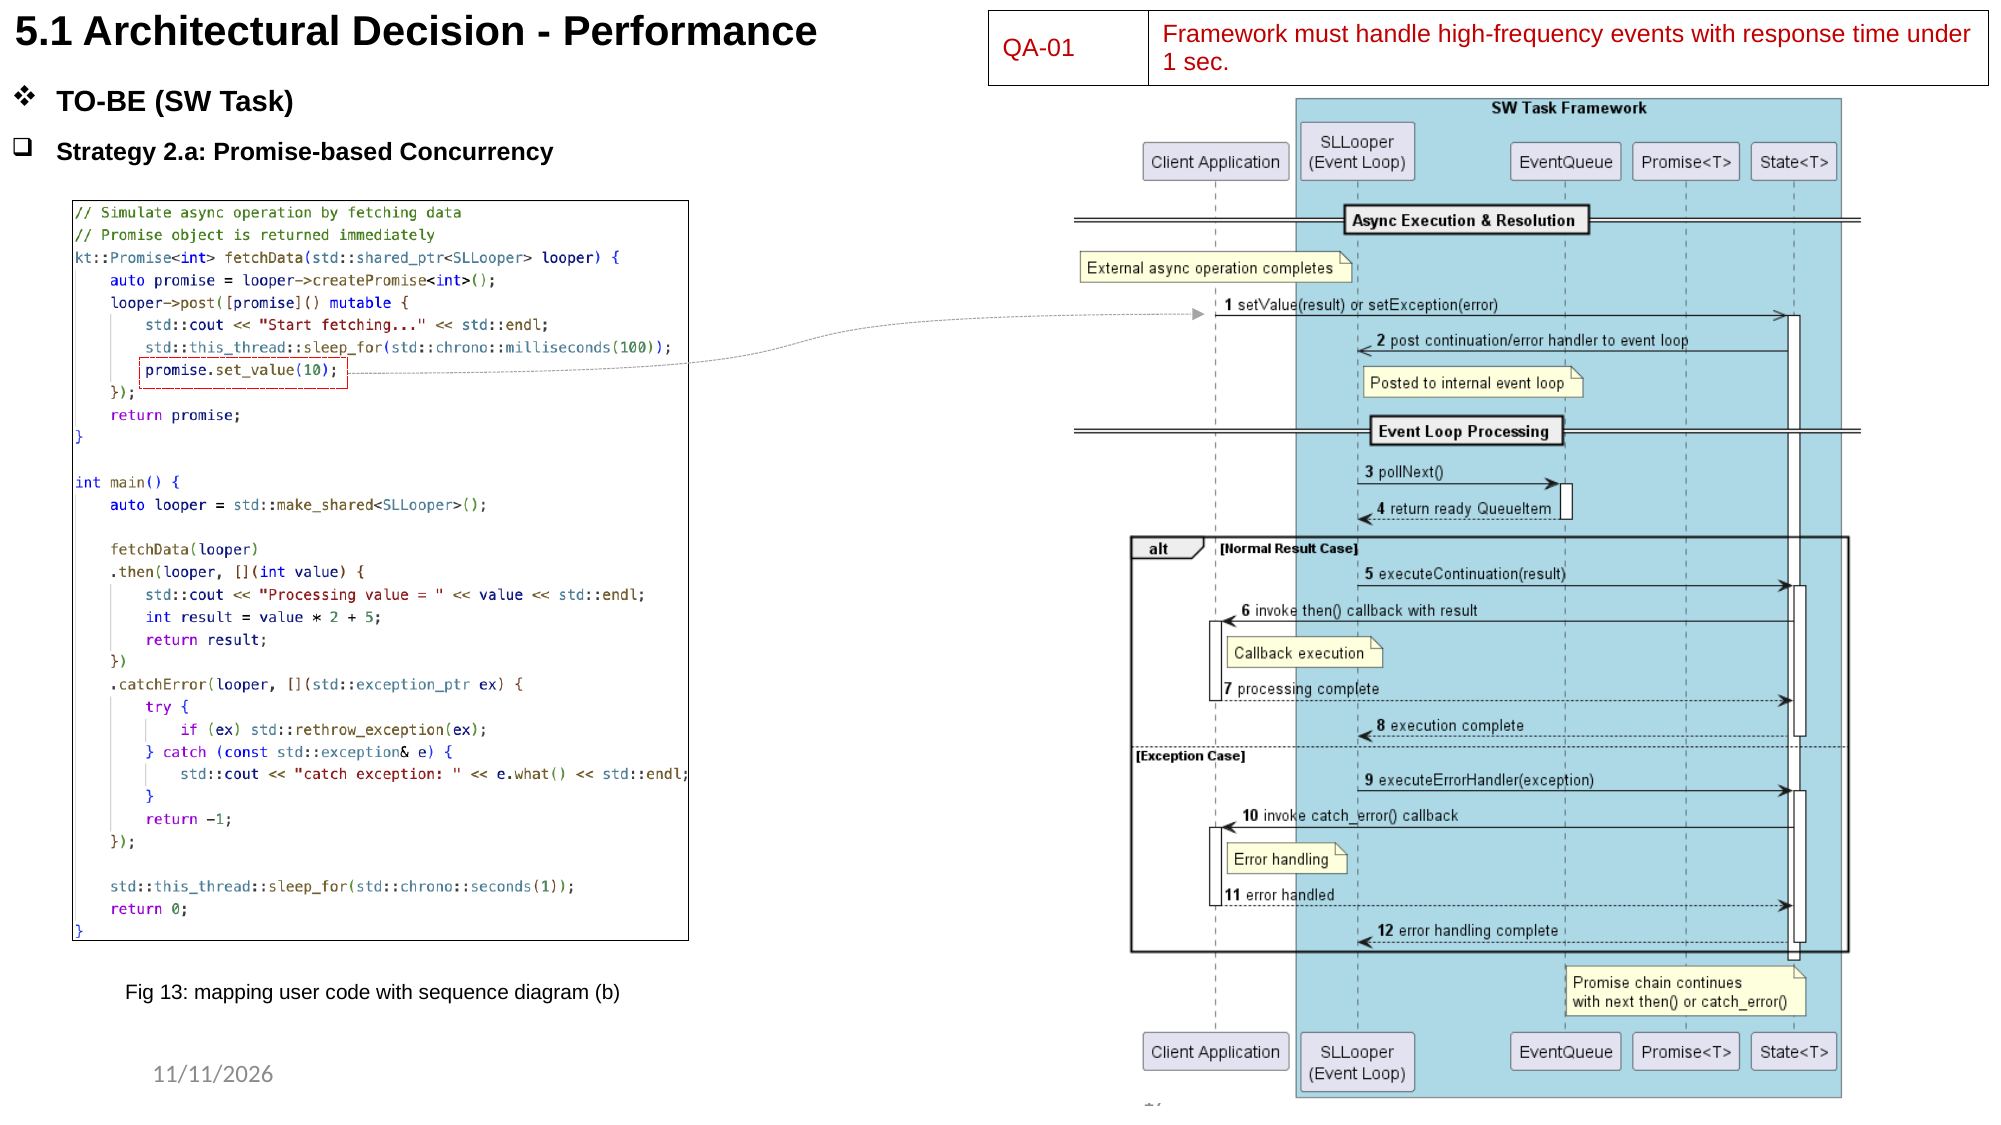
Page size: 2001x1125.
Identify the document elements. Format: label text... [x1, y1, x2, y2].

text_box TO-BE (SW Task) Strategy 2.a: Promise-based Concurrency [11, 75, 717, 1125]
text_box 5.1 Architectural Decision - Performance [0, 0, 857, 62]
picture [1074, 91, 1867, 1103]
table_header QA-01 [989, 11, 1148, 85]
text_box 17 [732, 1066, 1183, 1125]
picture [72, 200, 689, 941]
text_box Fig 13: mapping user code with sequence diagram (b) [110, 971, 636, 1012]
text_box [347, 314, 1205, 374]
table_header Framework must handle high-frequency events with response time under 1 sec. [1149, 11, 1988, 85]
